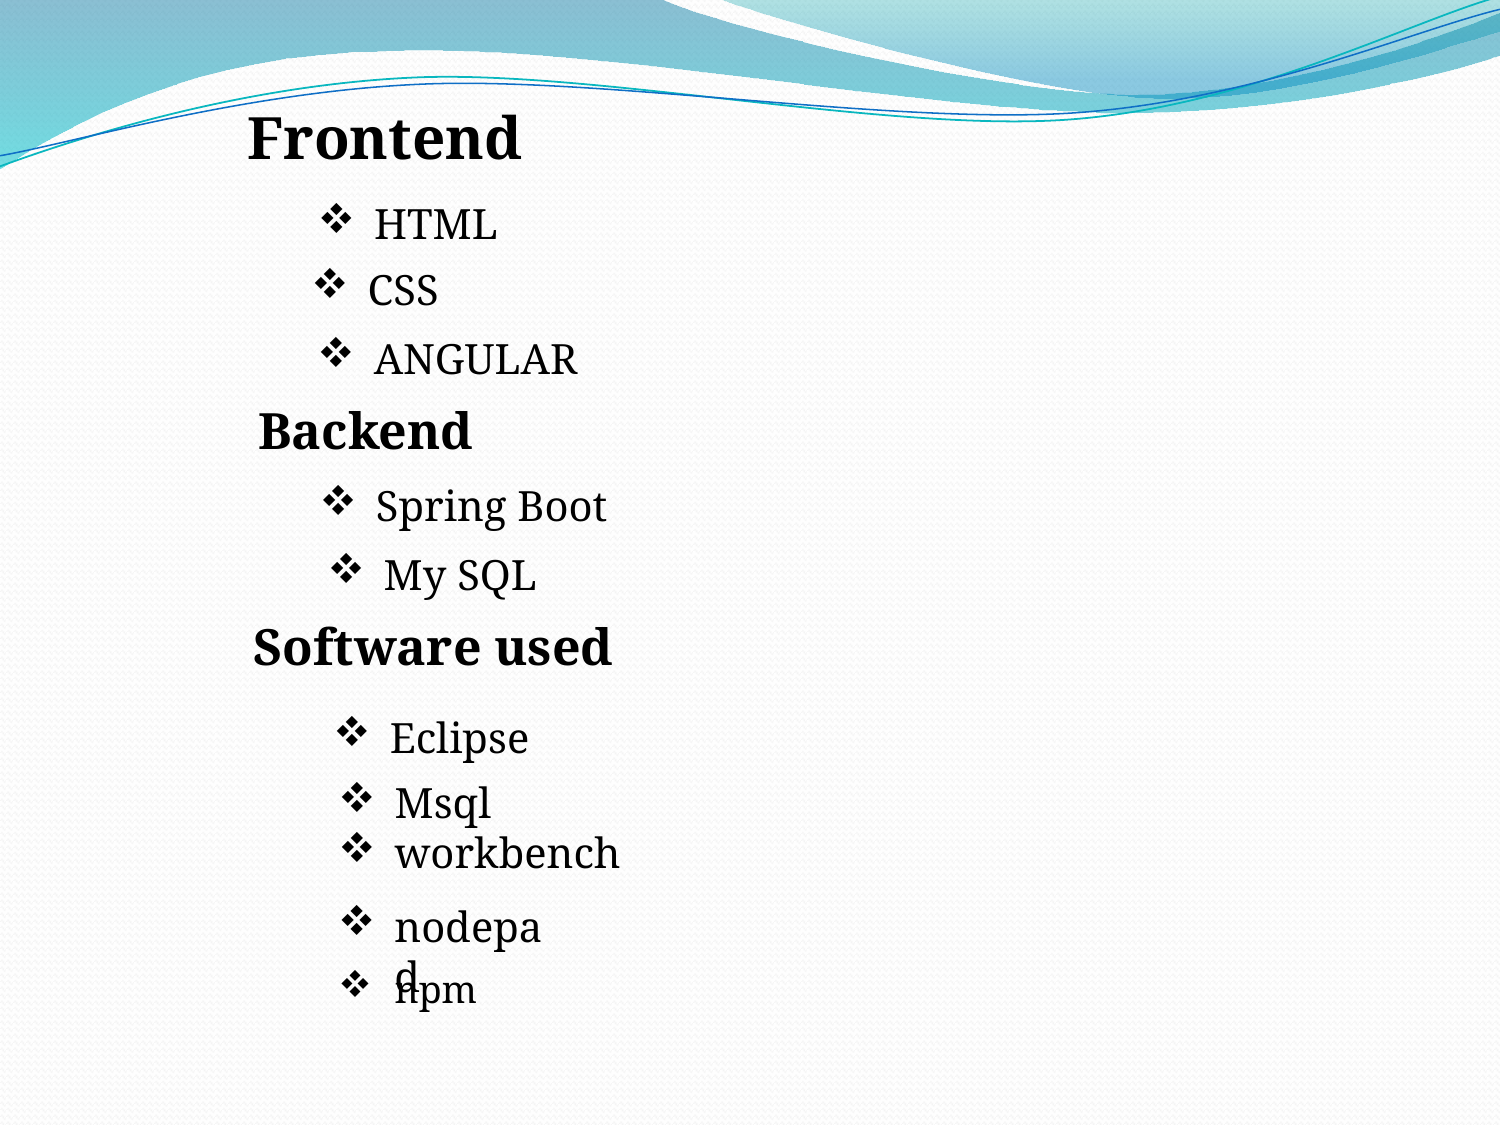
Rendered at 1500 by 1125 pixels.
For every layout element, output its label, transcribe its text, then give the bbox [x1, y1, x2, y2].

text_box ANGULAR [302, 325, 593, 390]
text_box Backend [243, 392, 526, 467]
text_box Eclipse [318, 704, 544, 769]
text_box nodepad [323, 892, 580, 1008]
text_box CSS [296, 256, 471, 322]
text_box My SQL [312, 541, 565, 606]
text_box Frontend [232, 94, 537, 180]
text_box HTML [303, 190, 513, 256]
text_box Software used [239, 607, 629, 683]
text_box npm [323, 958, 492, 1019]
text_box Msql workbench [323, 769, 691, 885]
text_box Spring Boot [304, 472, 623, 538]
